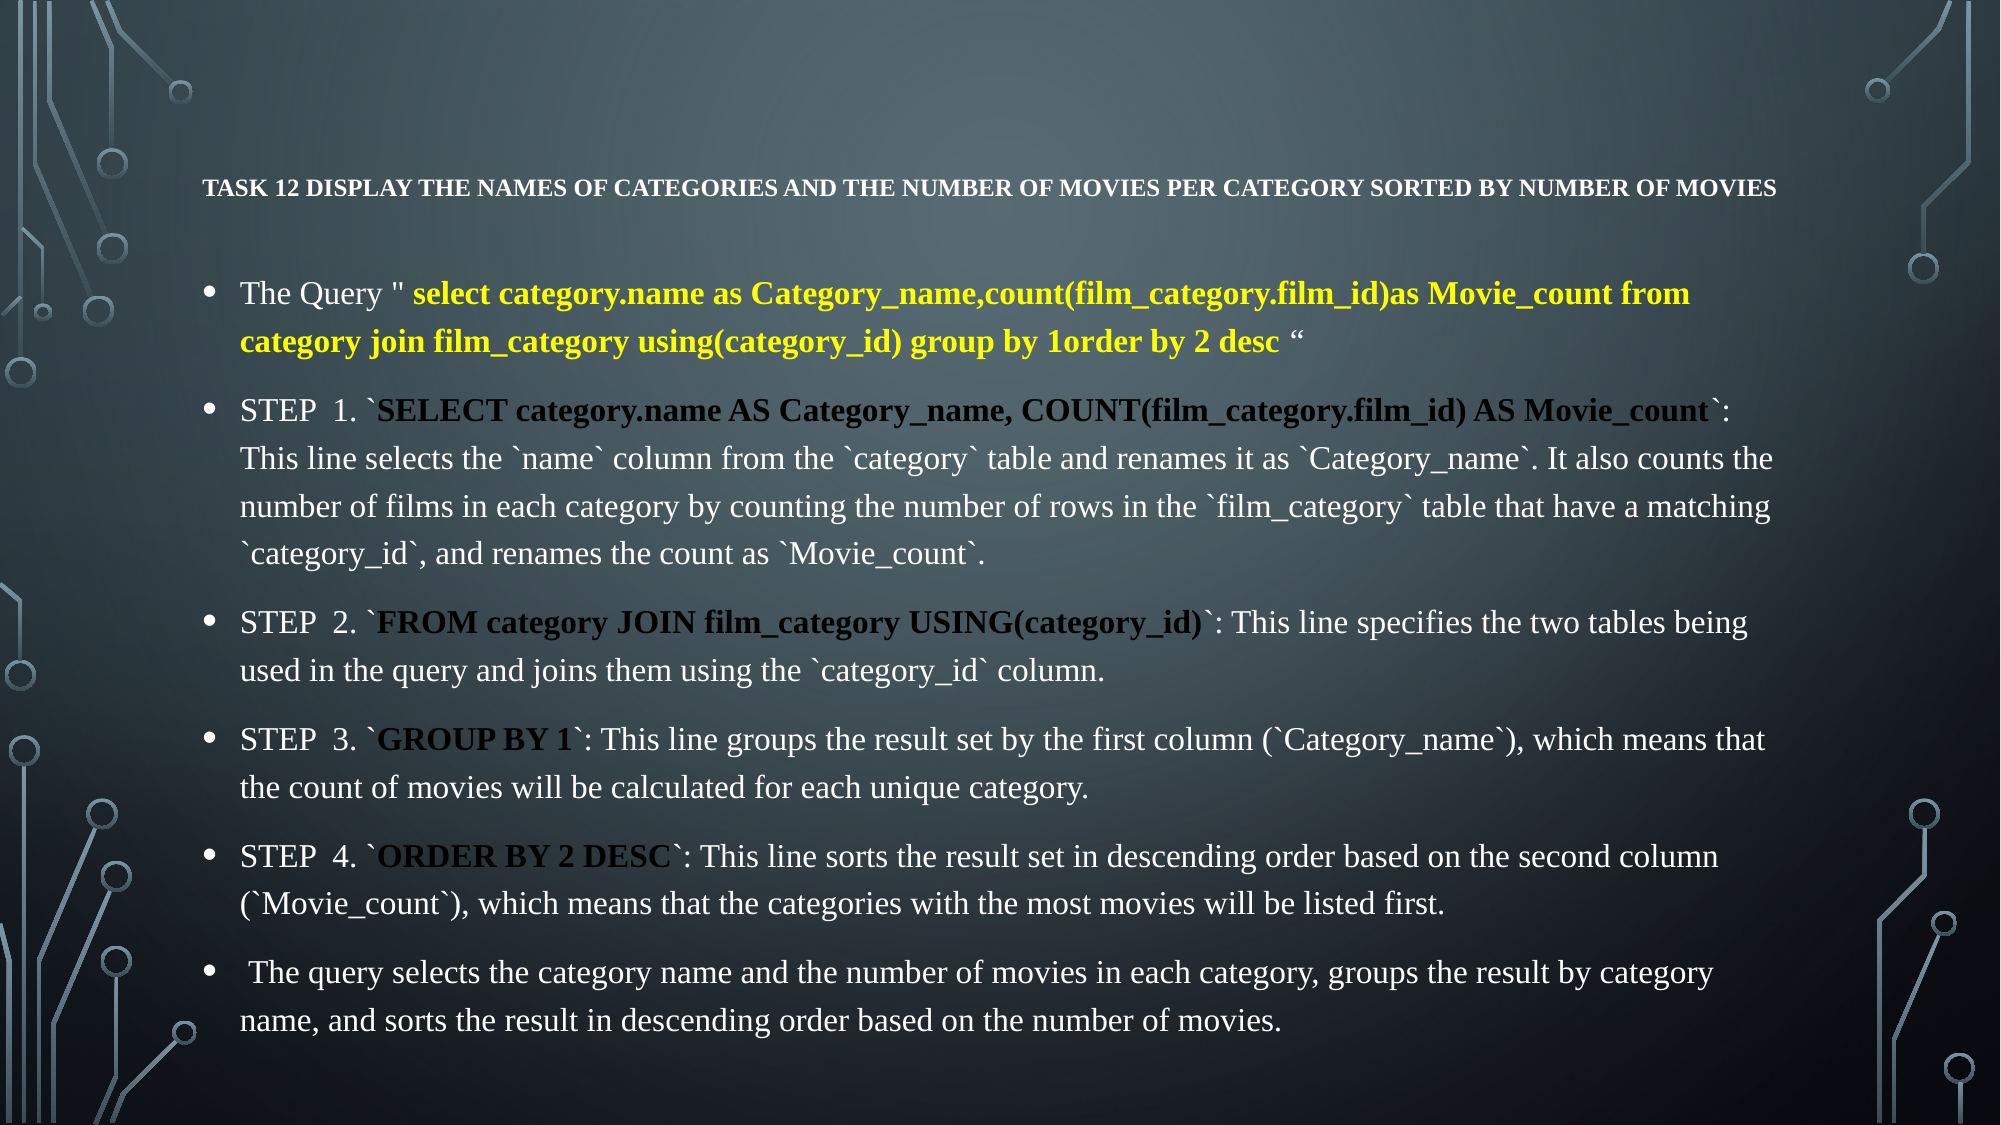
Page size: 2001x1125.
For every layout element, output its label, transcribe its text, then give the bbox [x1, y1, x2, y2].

list The Query " select category.name as Category_name,count(film_category.film_id)as Movie_count from category join film_category using(category_id) group by 1order by 2 desc “ STEP 1. `SELECT category.name AS Category_name, COUNT(film_category.film_id) AS Movie_count`: This line selects the `name` column from the `category` table and renames it as `Category_name`. It also counts the number of films in each category by counting the number of rows in the `film_category` table that have a matching `category_id`, and renames the count as `Movie_count`. STEP 2. `FROM category JOIN film_category USING(category_id)`: This line specifies the two tables being used in the query and joins them using the `category_id` column. STEP 3. `GROUP BY 1`: This line groups the result set by the first column (`Category_name`), which means that the count of movies will be calculated for each unique category. STEP 4. `ORDER BY 2 DESC`: This line sorts the result set in descending order based on the second column (`Movie_count`), which means that the categories with the most movies will be listed first. The query selects the category name and the number of movies in each category, groups the result by category name, and sorts the result in descending order based on the number of movies. [187, 255, 1813, 1081]
title Task 12 Display the names of categories and the number of movies per category sorted by number of movies [187, 83, 1813, 255]
